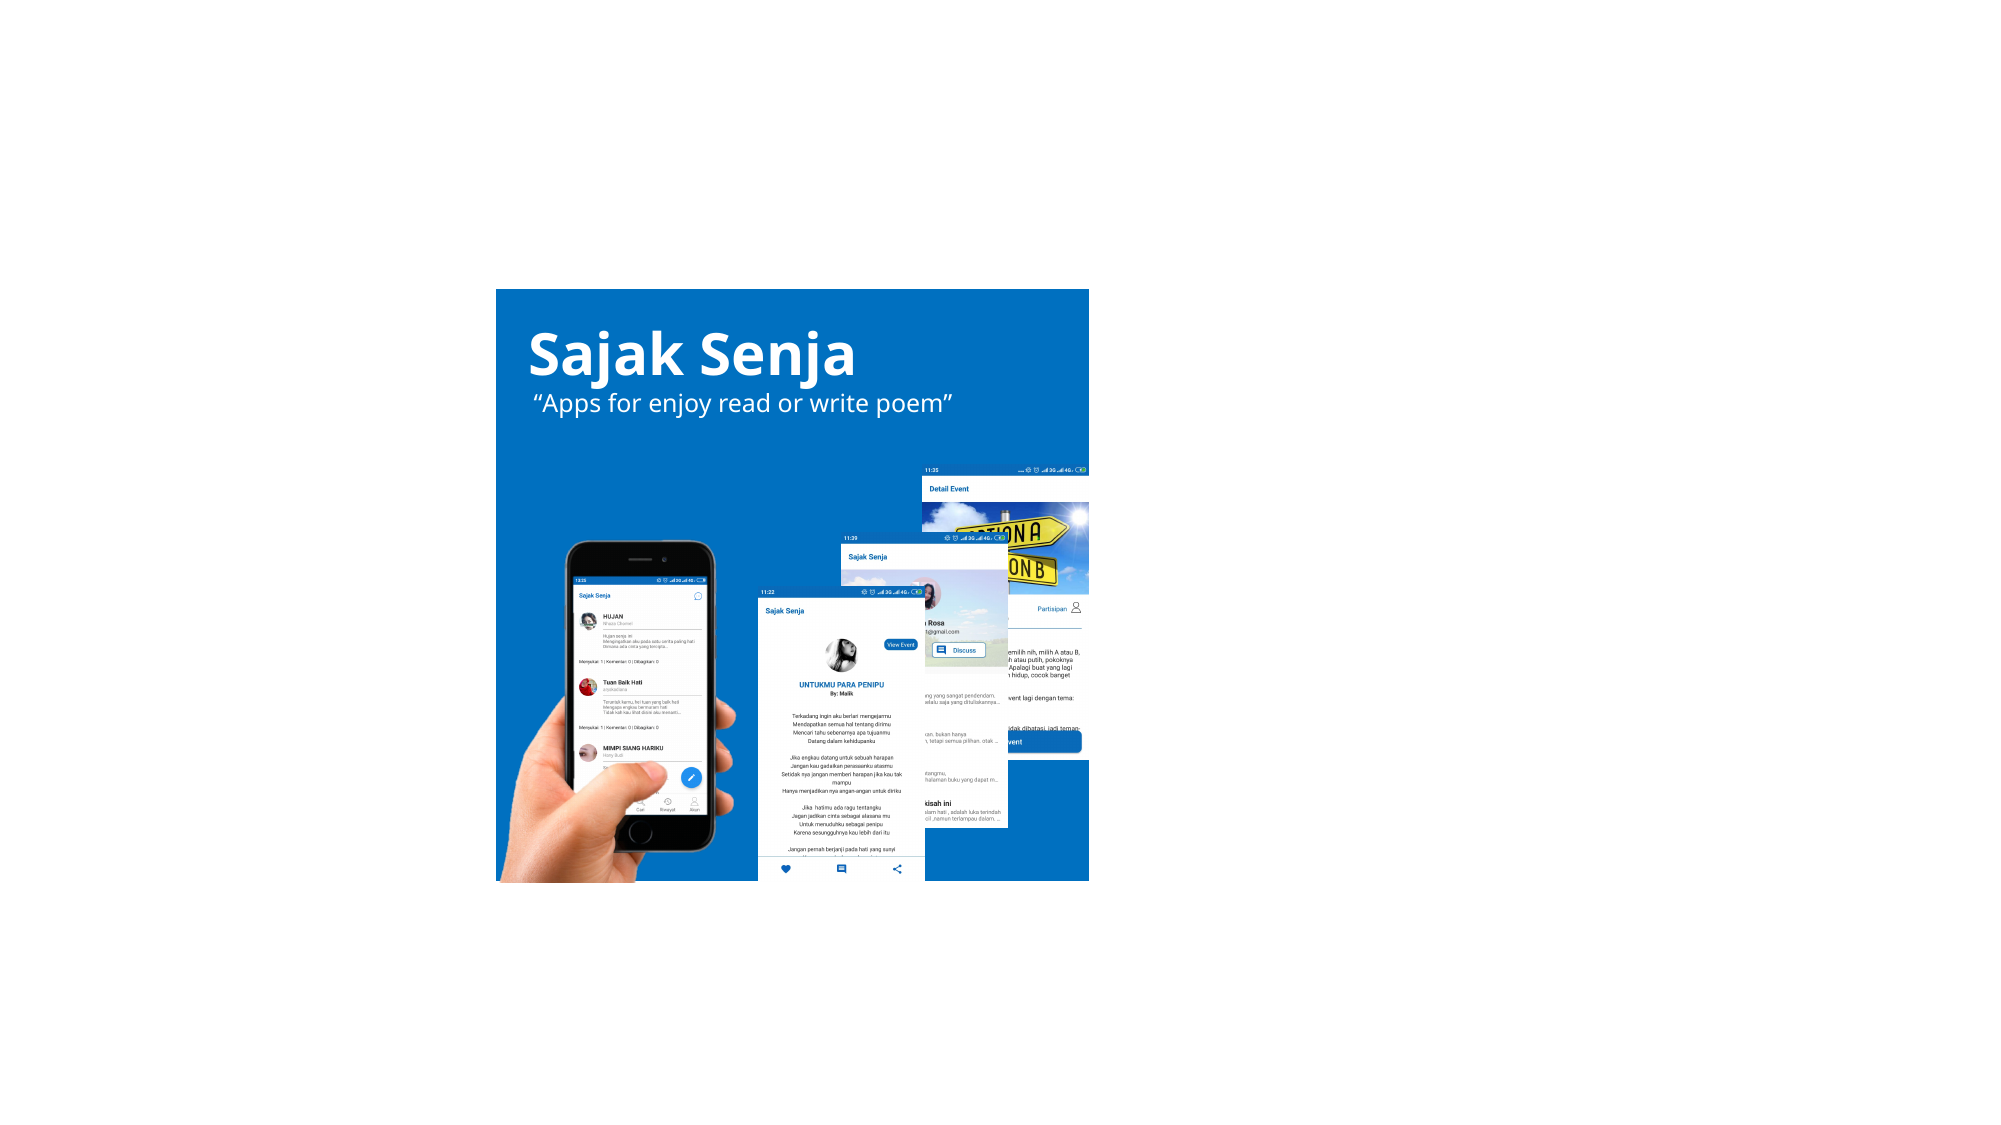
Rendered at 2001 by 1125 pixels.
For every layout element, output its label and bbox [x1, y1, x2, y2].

text_box [496, 289, 1089, 883]
